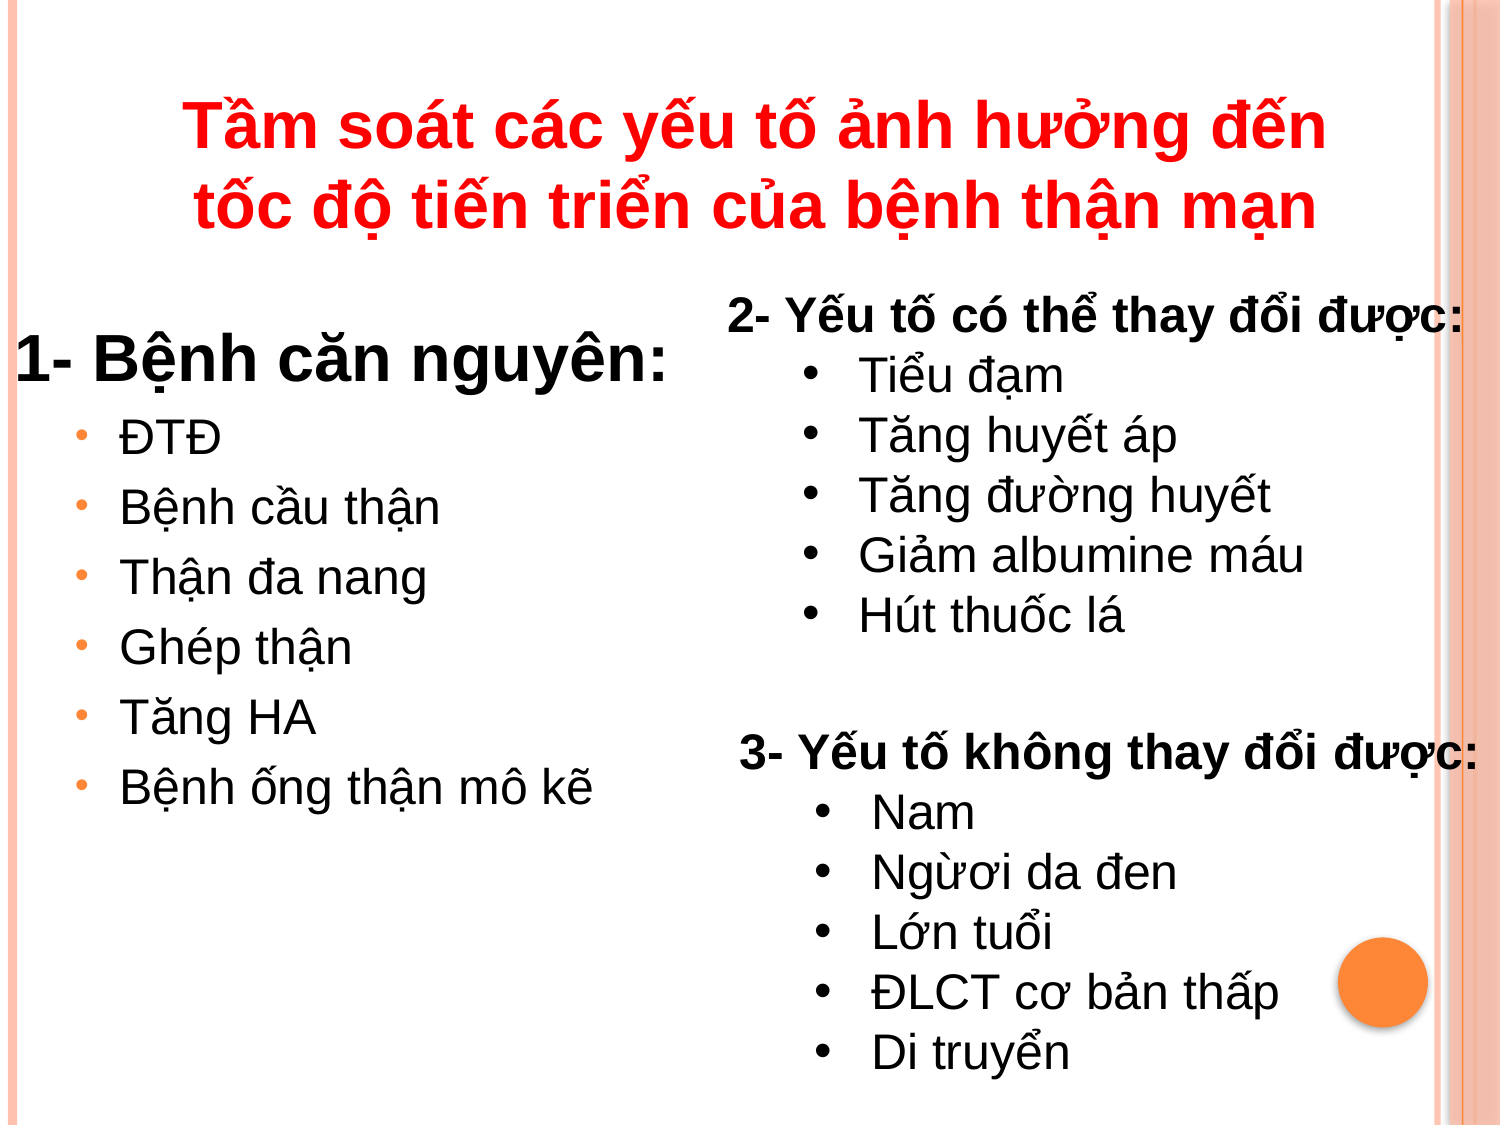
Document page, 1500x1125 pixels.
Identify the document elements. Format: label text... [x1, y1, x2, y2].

text_box Tầm soát các yếu tố ảnh hưởng đến tốc độ tiến triển của bệnh thận mạn [162, 74, 1350, 250]
text_box 2- Yếu tố có thể thay đổi được: Tiểu đạm Tăng huyết áp Tăng đường huyết Giảm albumine máu Hút thuốc lá [712, 274, 1500, 650]
text_box 3- Yếu tố không thay đổi được: Nam Ngừơi da đen Lớn tuổi ĐLCT cơ bản thấp Di truyển [725, 712, 1500, 1088]
list 1- Bệnh căn nguyên: ĐTĐ Bệnh cầu thận Thận đa nang Ghép thận Tăng HA Bệnh ống thận mô kẽ [0, 307, 688, 888]
